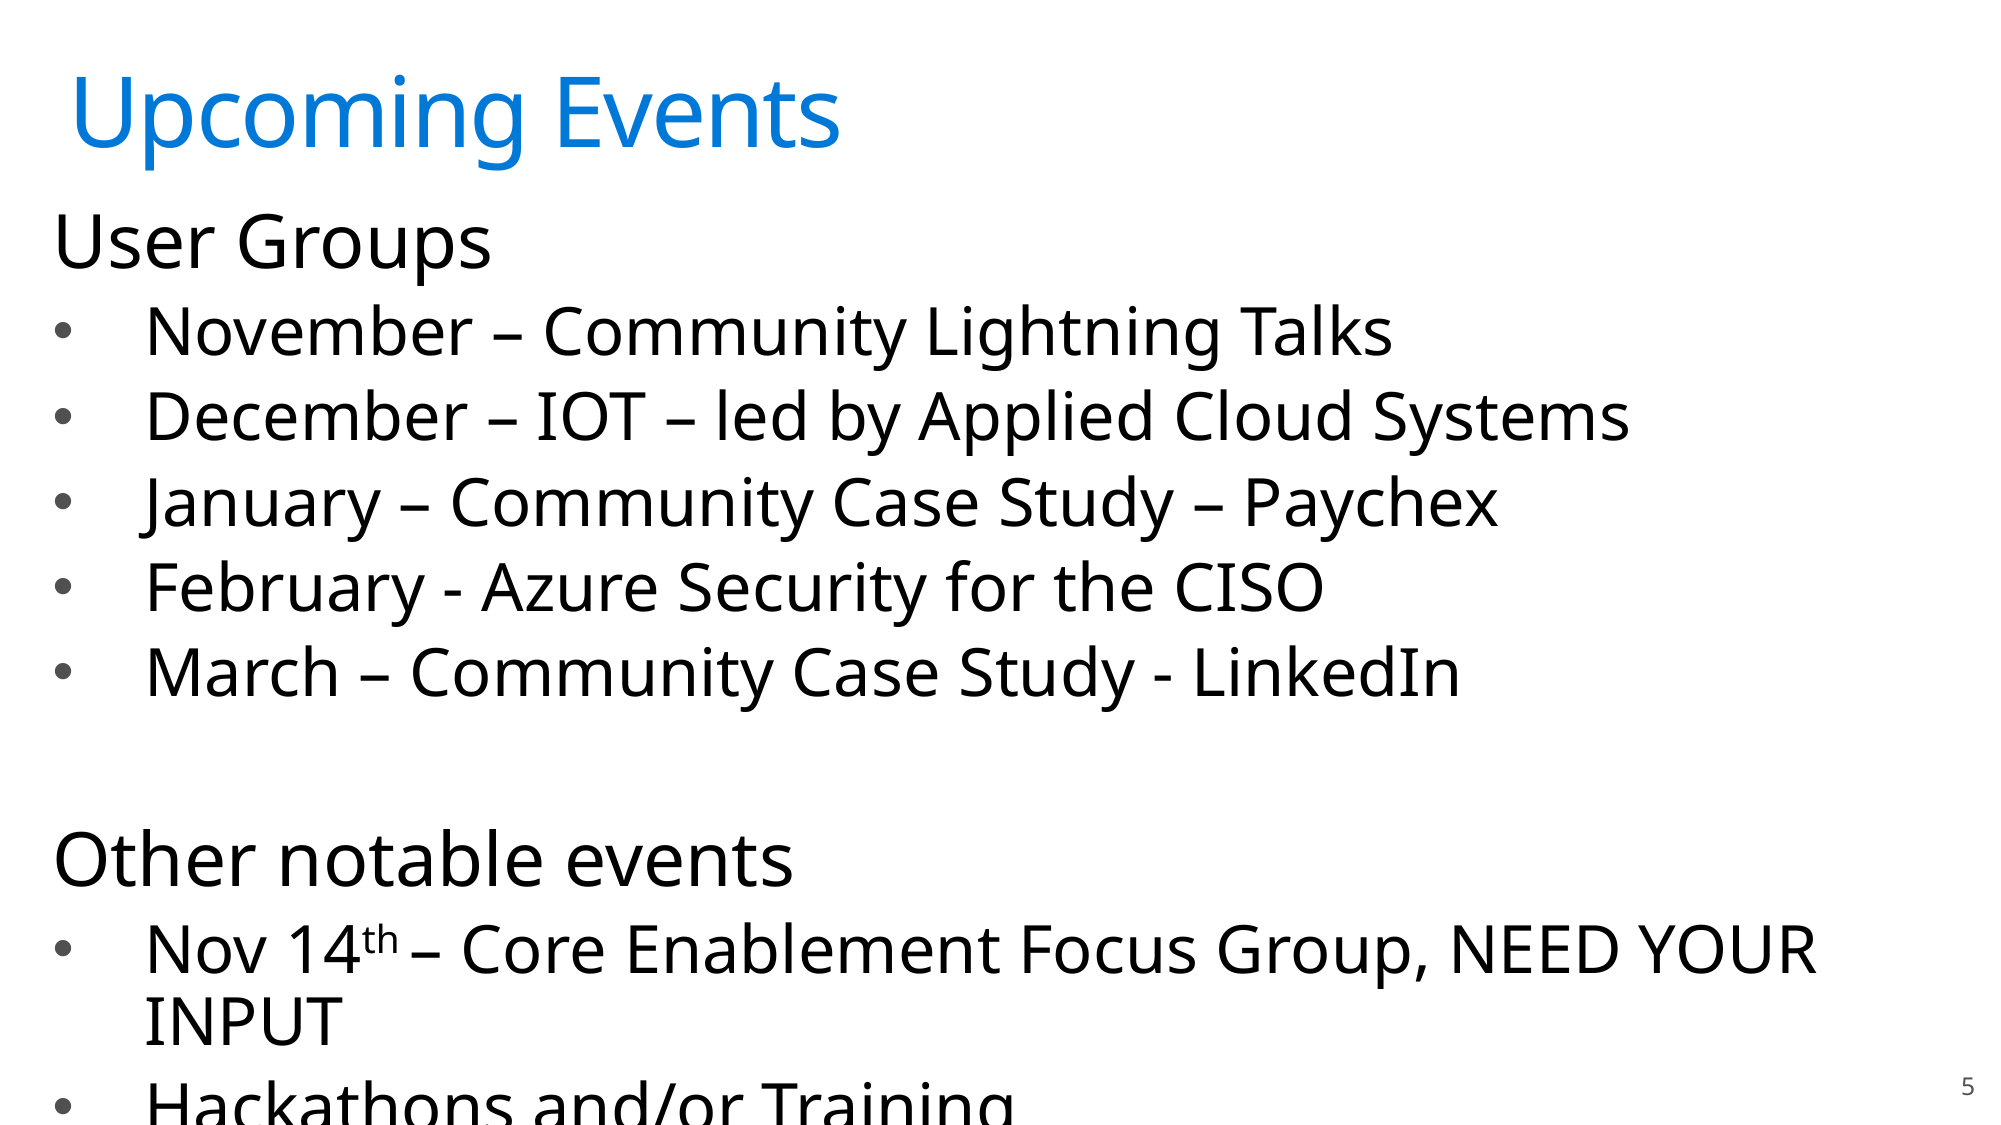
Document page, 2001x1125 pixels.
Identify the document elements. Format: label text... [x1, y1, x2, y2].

slide_number 5 [1540, 1072, 1990, 1104]
list User Groups November – Community Lightning Talks December – IOT – led by Applied Cloud Systems January – Community Case Study – Paychex February - Azure Security for the CISO March – Community Case Study - LinkedIn Other notable events Nov 14th – Core Enablement Focus Group, NEED YOUR INPUT Hackathons and/or Training [28, 188, 2000, 1125]
title Upcoming Events [44, 47, 1957, 188]
